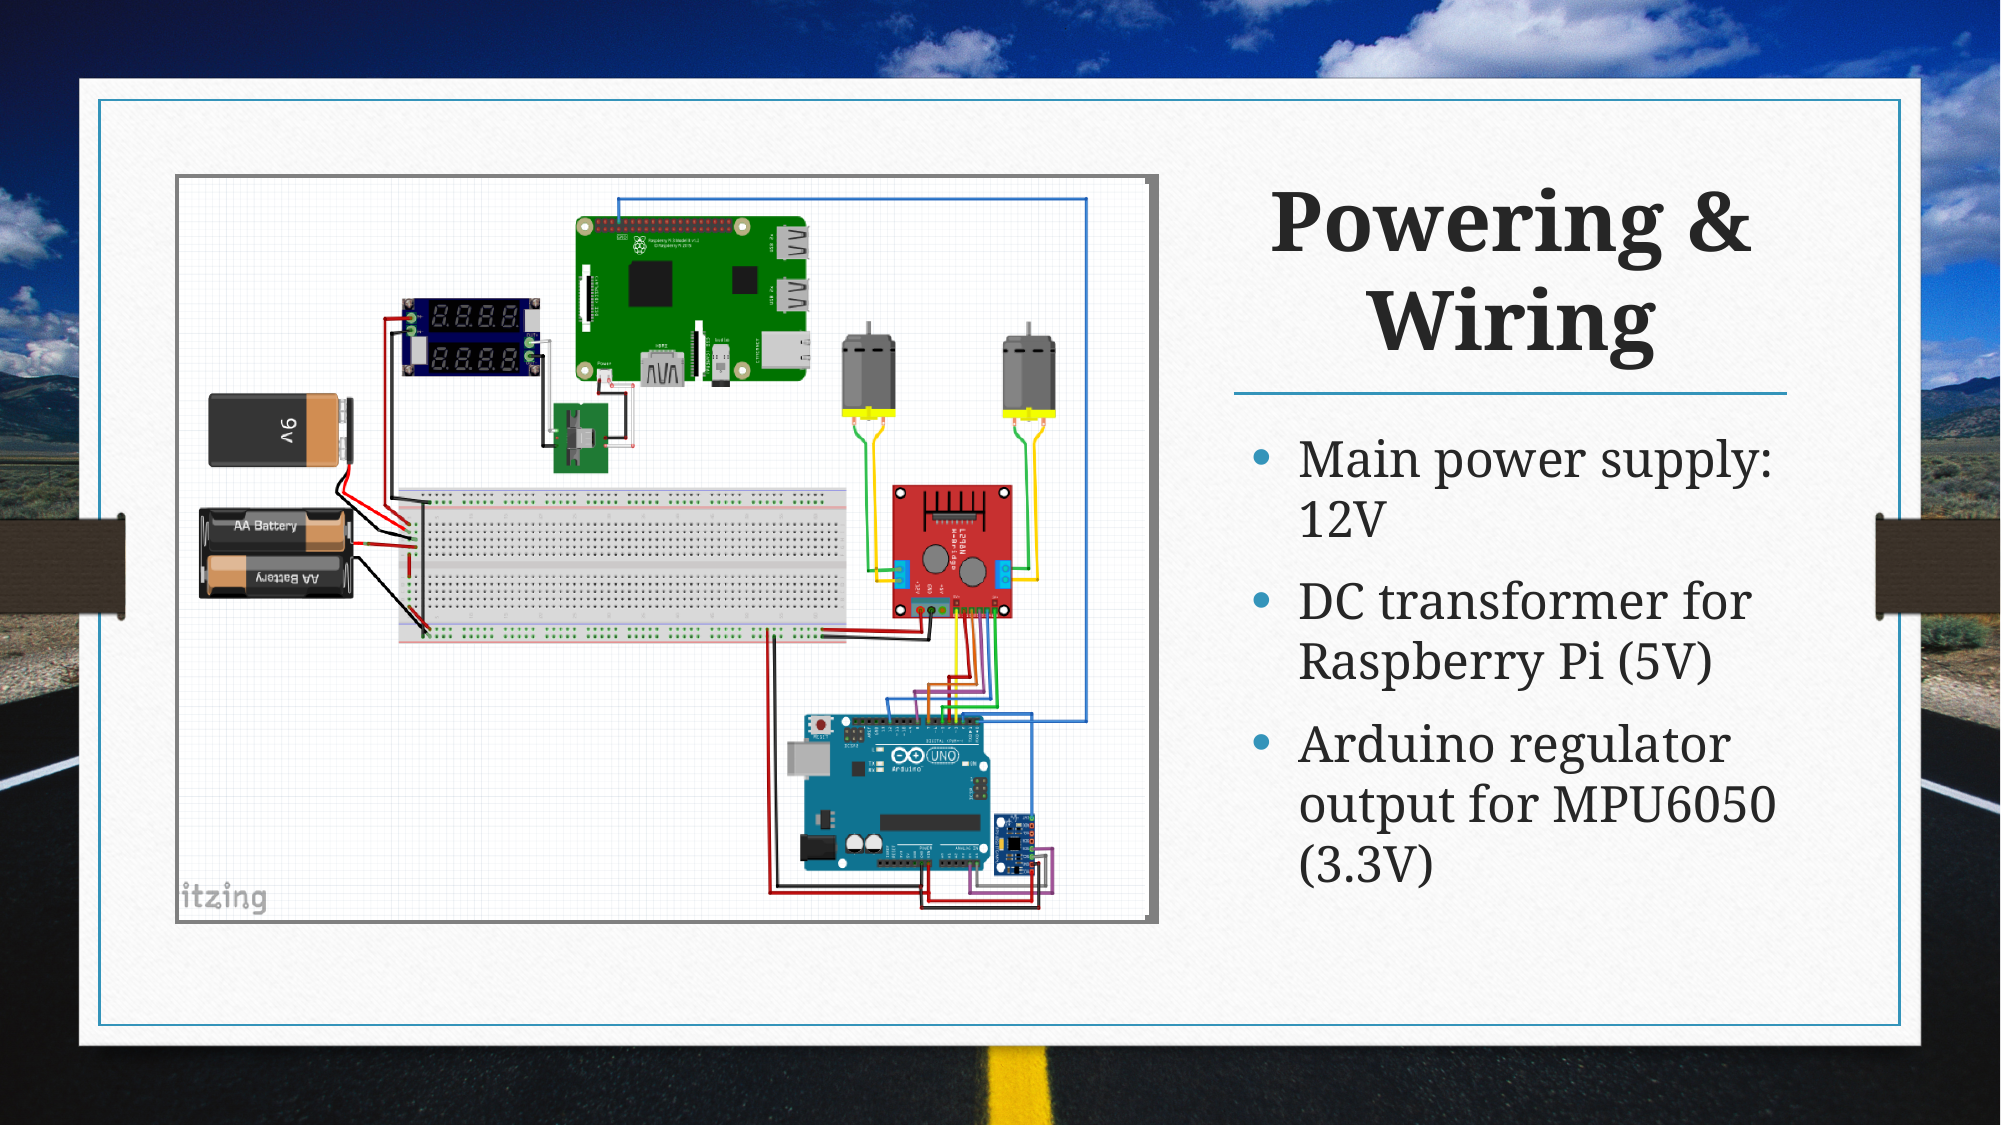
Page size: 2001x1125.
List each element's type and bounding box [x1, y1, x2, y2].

text_box [0, 0, 2000, 1125]
picture [178, 178, 1146, 920]
